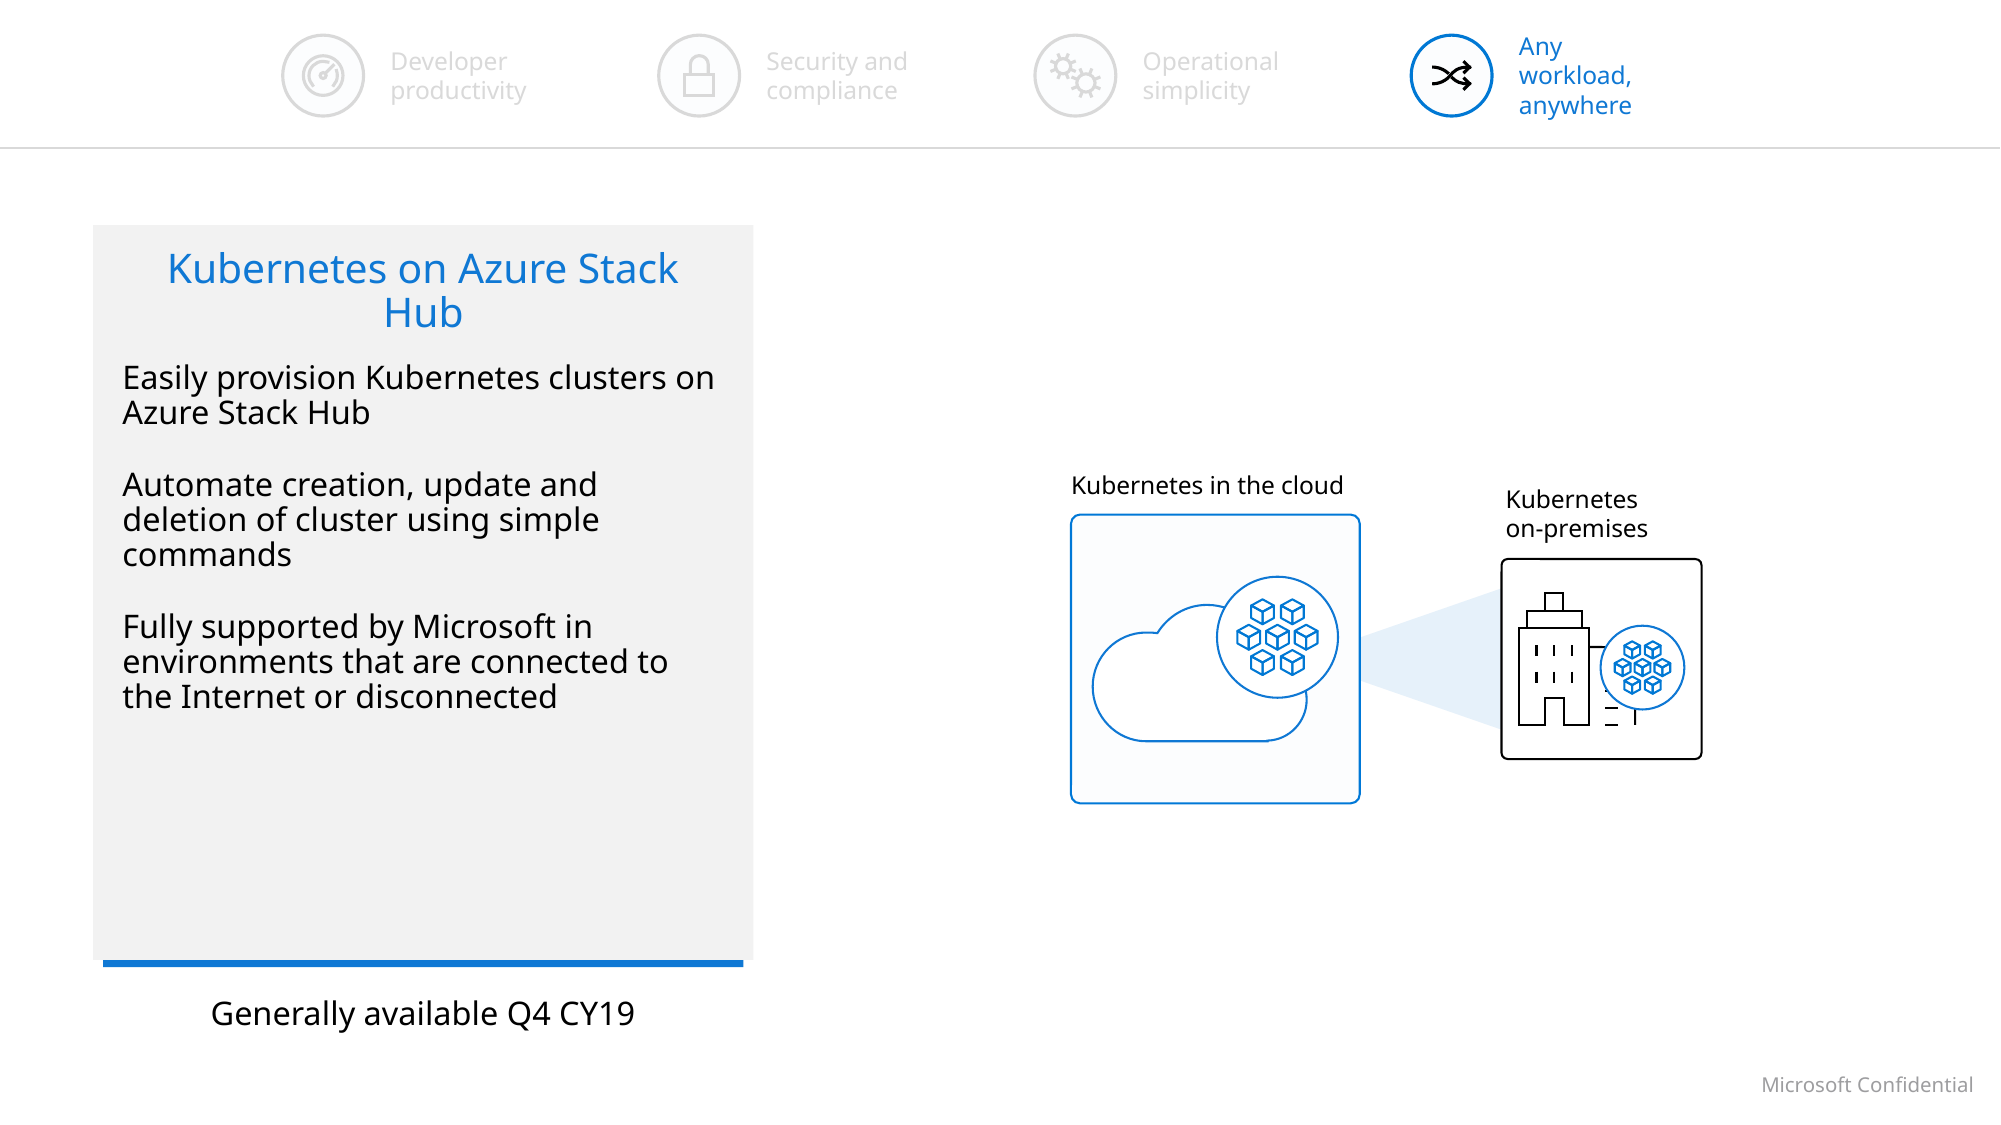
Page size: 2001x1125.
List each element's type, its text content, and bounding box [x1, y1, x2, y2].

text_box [92, 224, 754, 1049]
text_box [1070, 469, 1702, 804]
text_box Microsoft Confidential [1724, 1063, 1989, 1108]
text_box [282, 15, 1746, 136]
